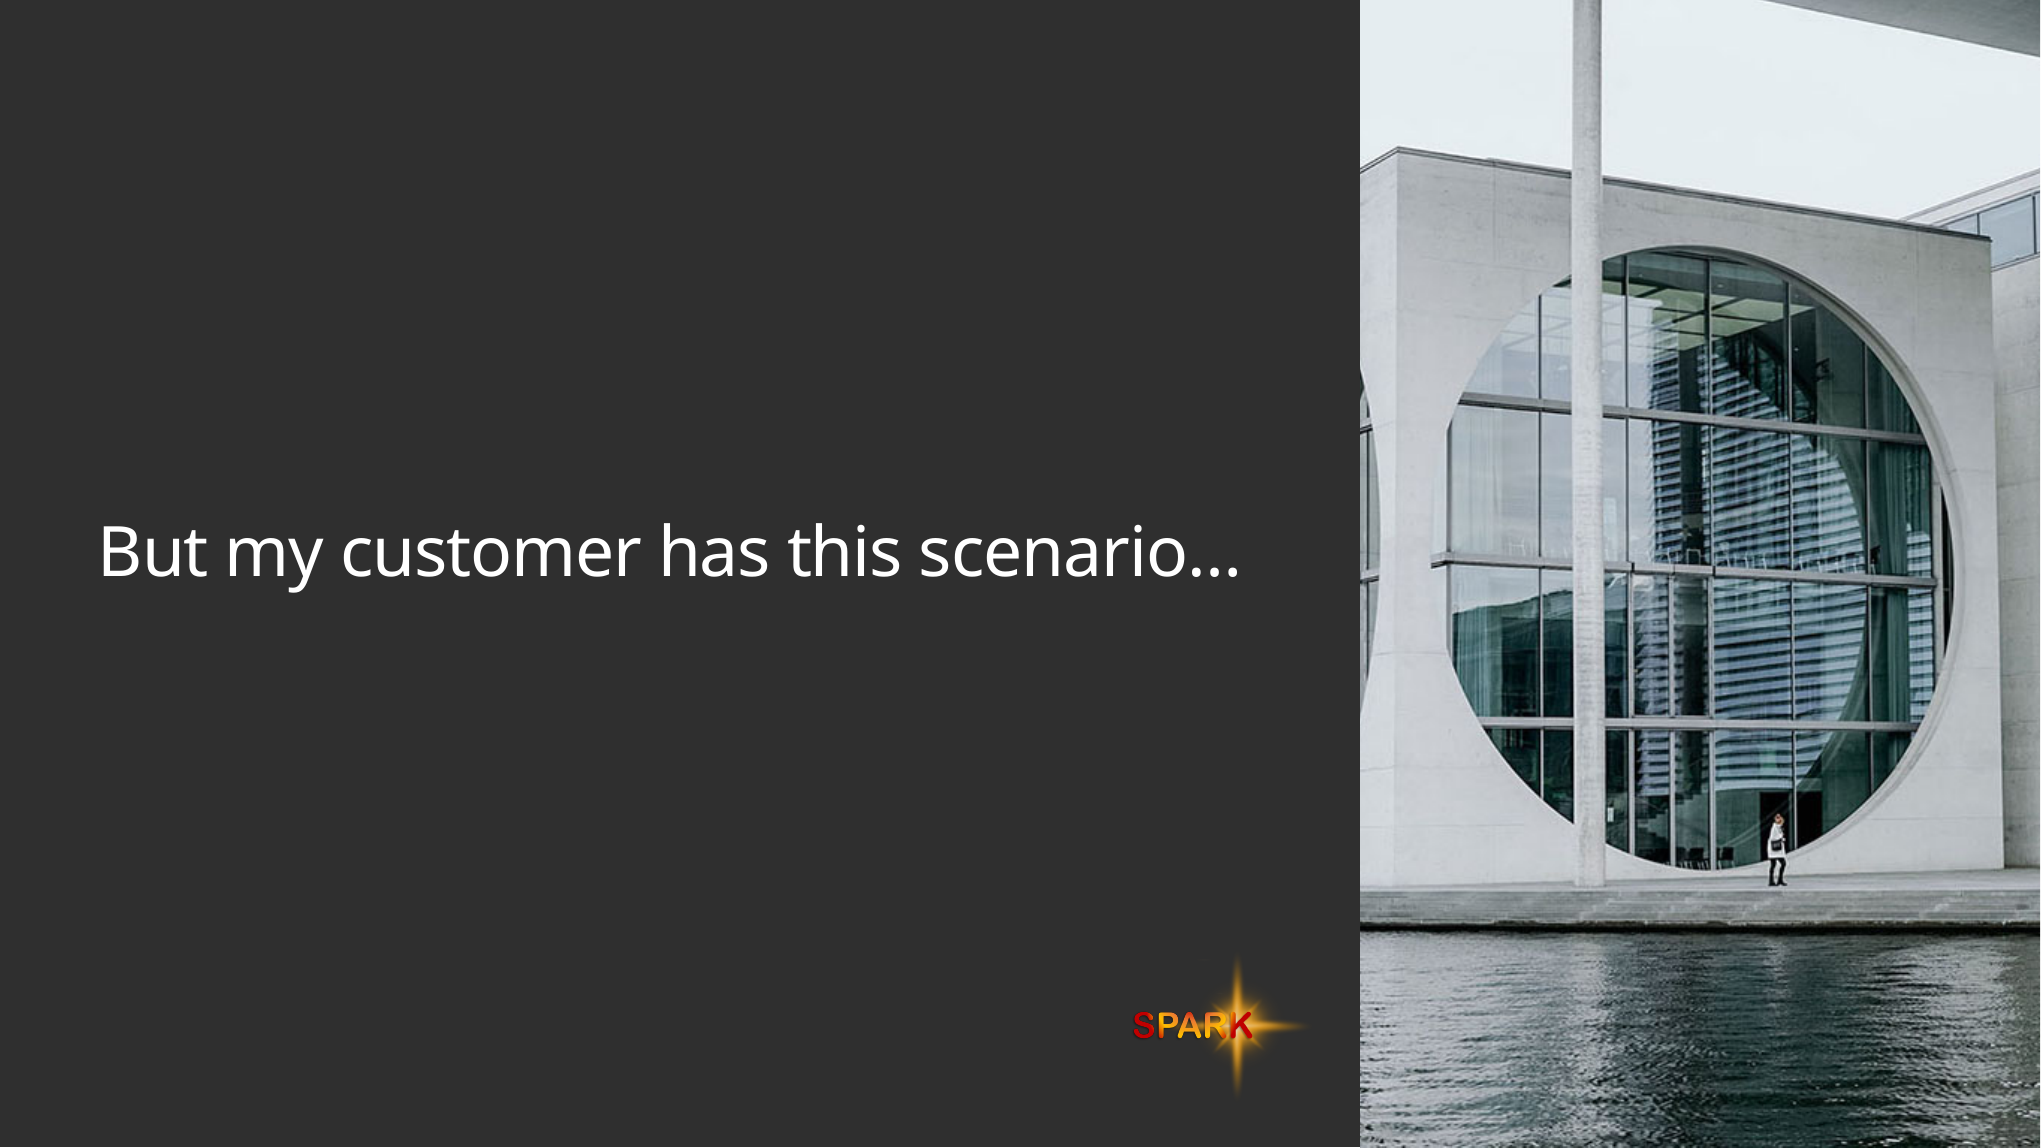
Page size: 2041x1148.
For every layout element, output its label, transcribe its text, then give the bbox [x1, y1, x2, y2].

picture [1074, 941, 1312, 1108]
title But my customer has this scenario… [97, 507, 1252, 592]
picture [1360, 0, 2041, 1148]
